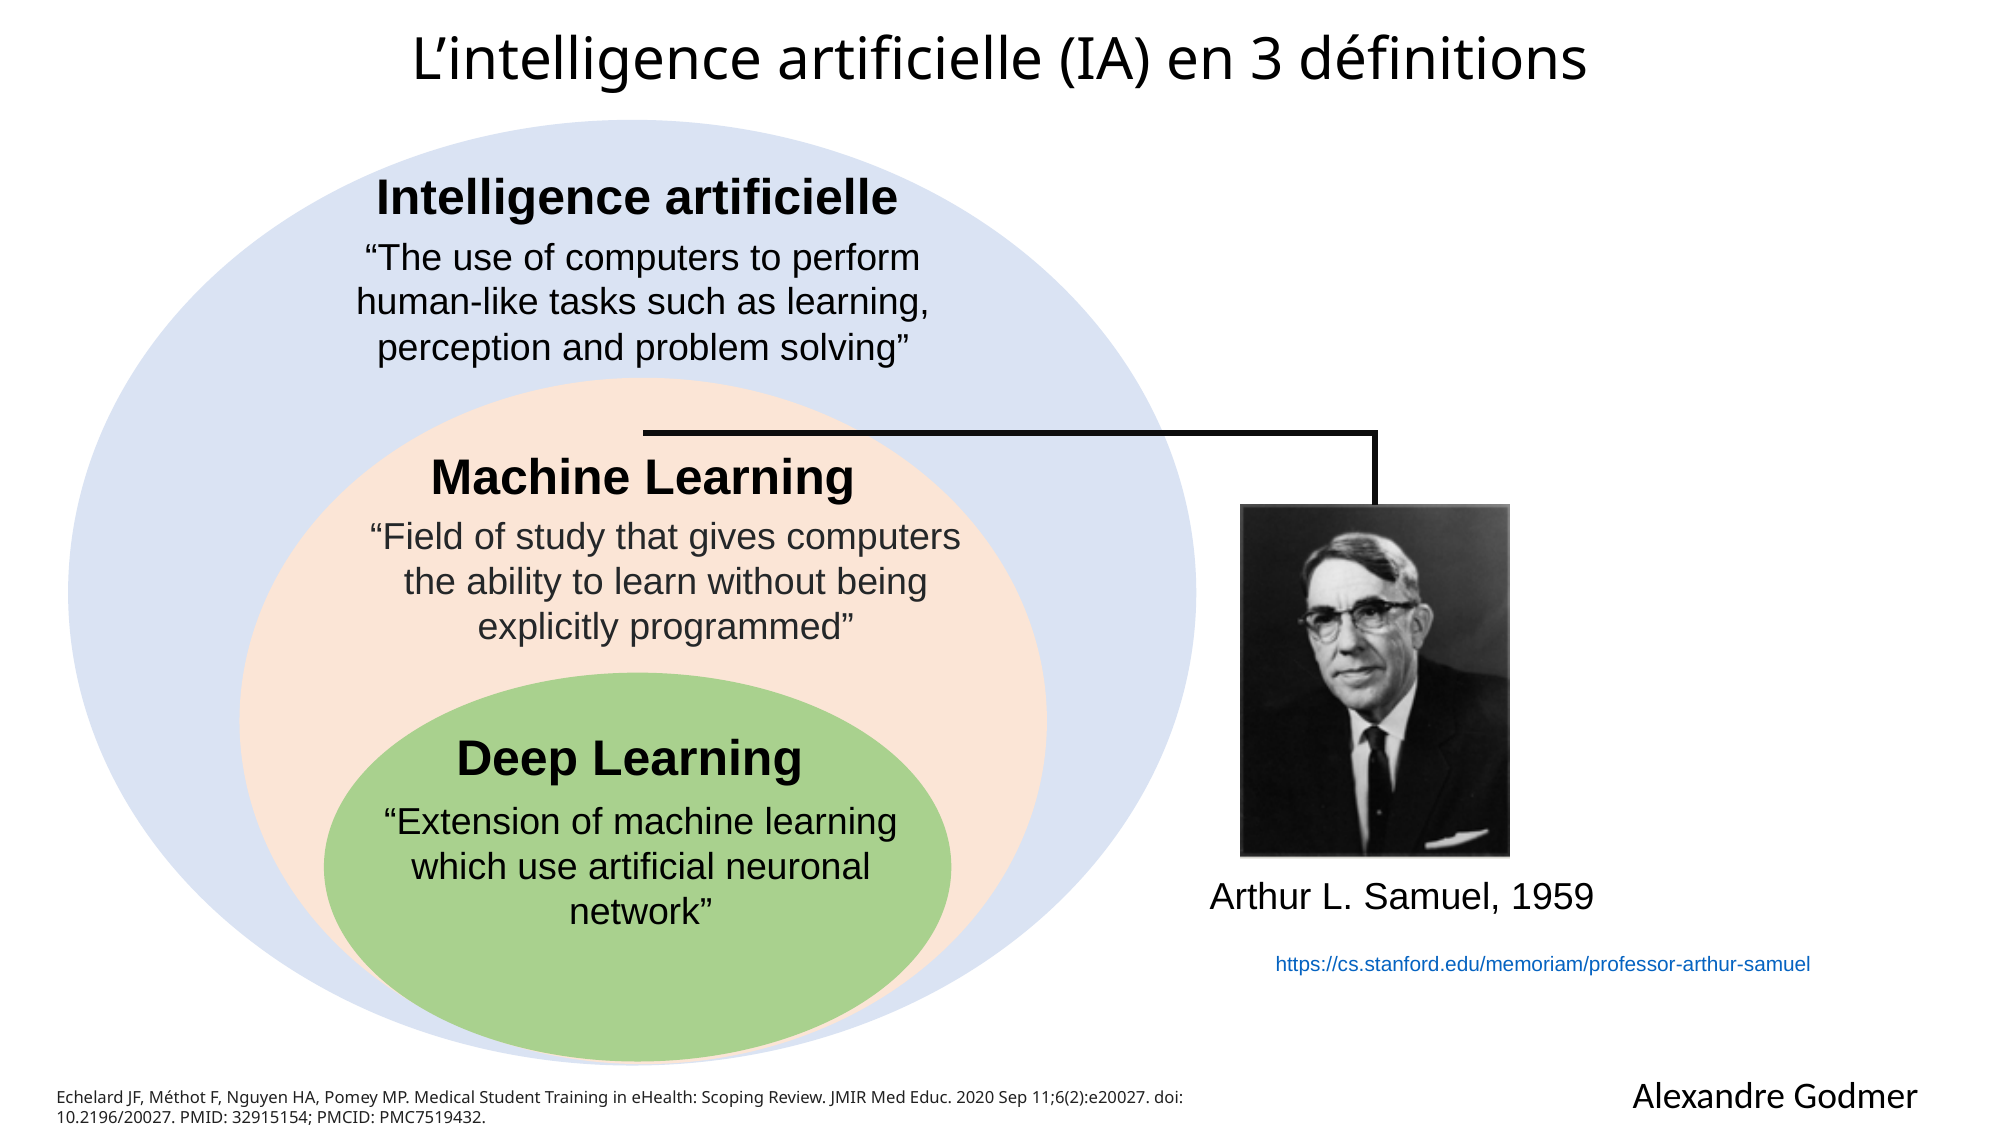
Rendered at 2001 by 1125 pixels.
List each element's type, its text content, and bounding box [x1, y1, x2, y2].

text_box Alexandre Godmer [1581, 1077, 1971, 1109]
title L’intelligence artificielle (IA) en 3 définitions [68, 9, 1932, 135]
text_box Echelard JF, Méthot F, Nguyen HA, Pomey MP. Medical Student Training in eHealth: Scoping Review. JMIR Med Educ. 2020 Sep 11;6(2):e20027. doi: 10.2196/20027. PMID: 32915154; PMCID: PMC7519432. [41, 1079, 1241, 1125]
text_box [0, 119, 1692, 1066]
text_box https://cs.stanford.edu/memoriam/professor-arthur-samuel [1692, 942, 1830, 983]
